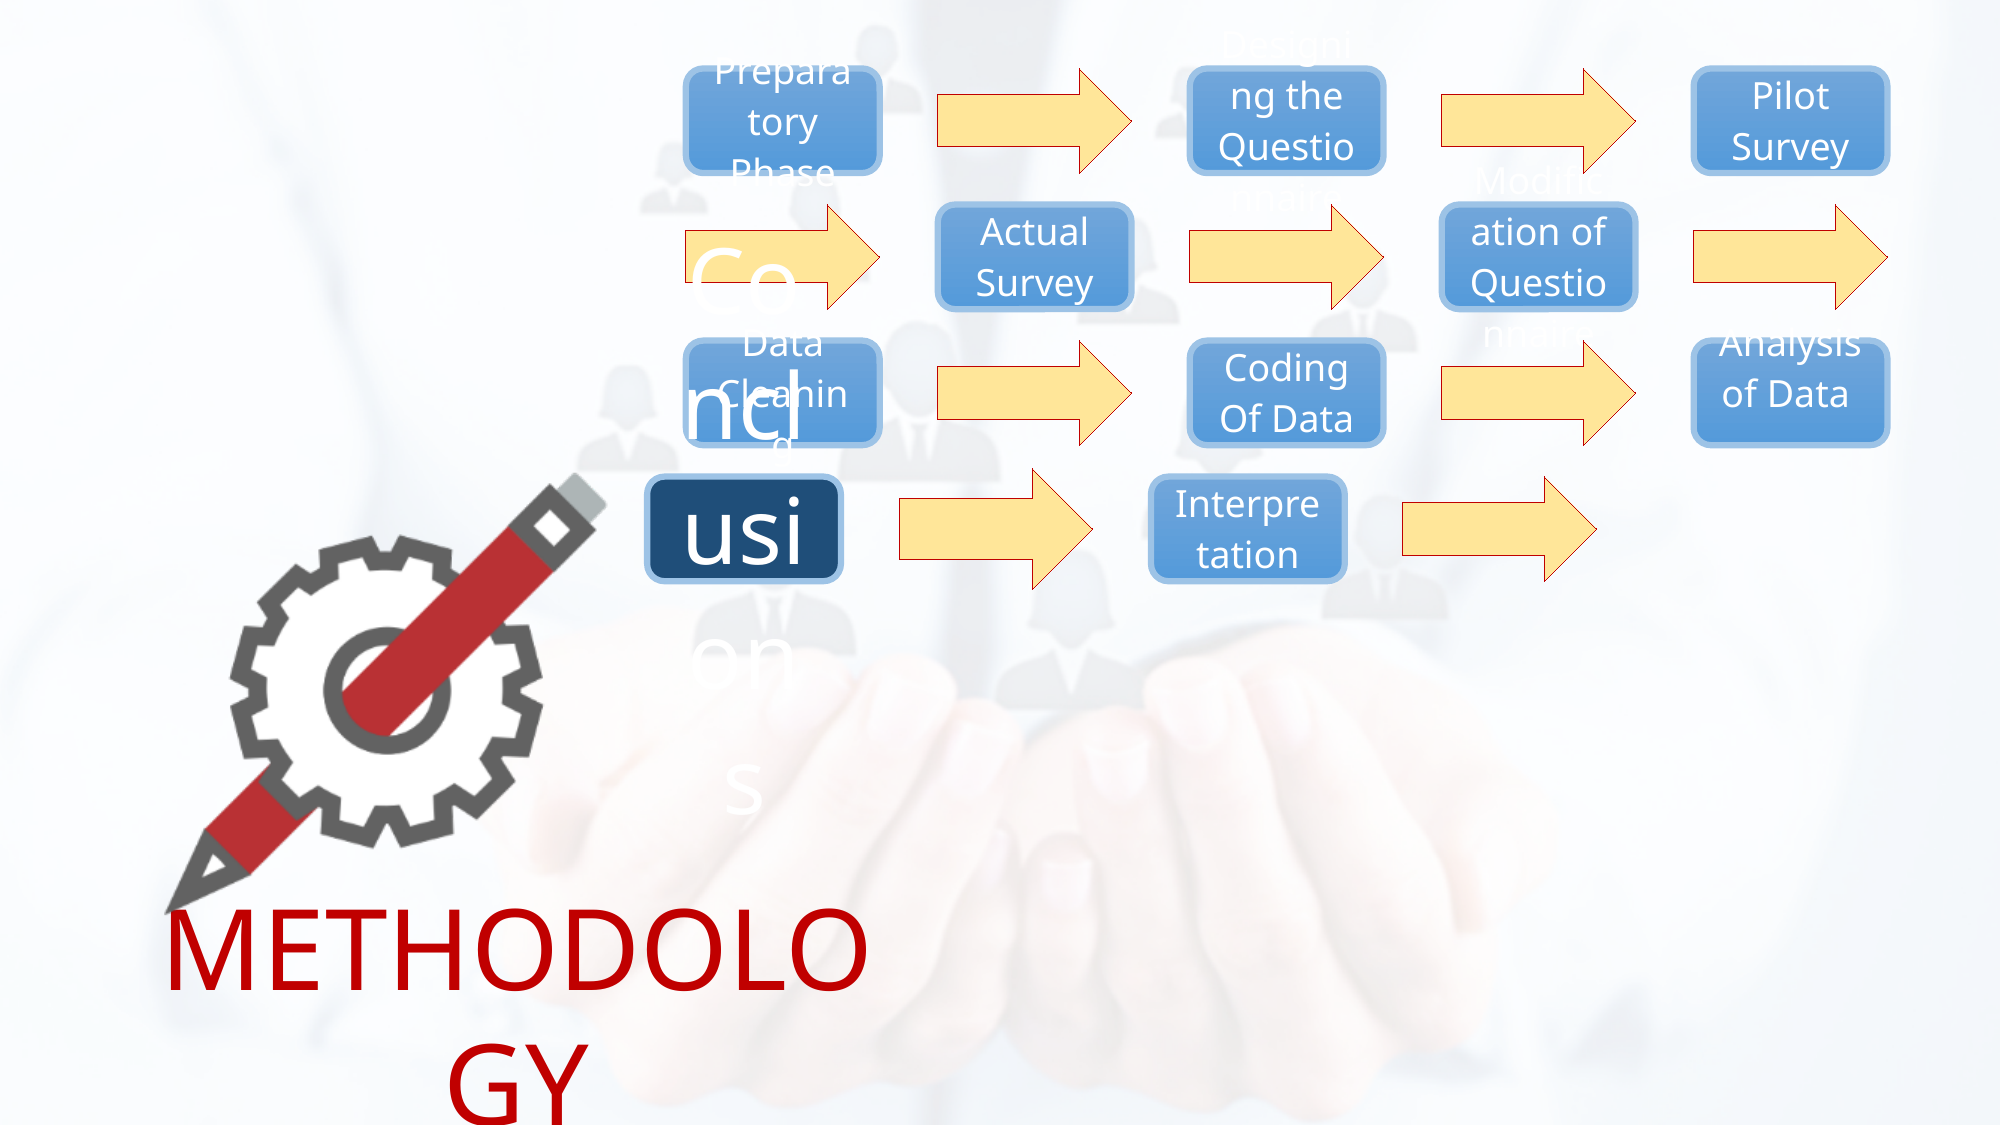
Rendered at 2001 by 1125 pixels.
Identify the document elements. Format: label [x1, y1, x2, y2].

picture [0, 0, 2000, 1125]
text_box [685, 68, 1888, 1030]
